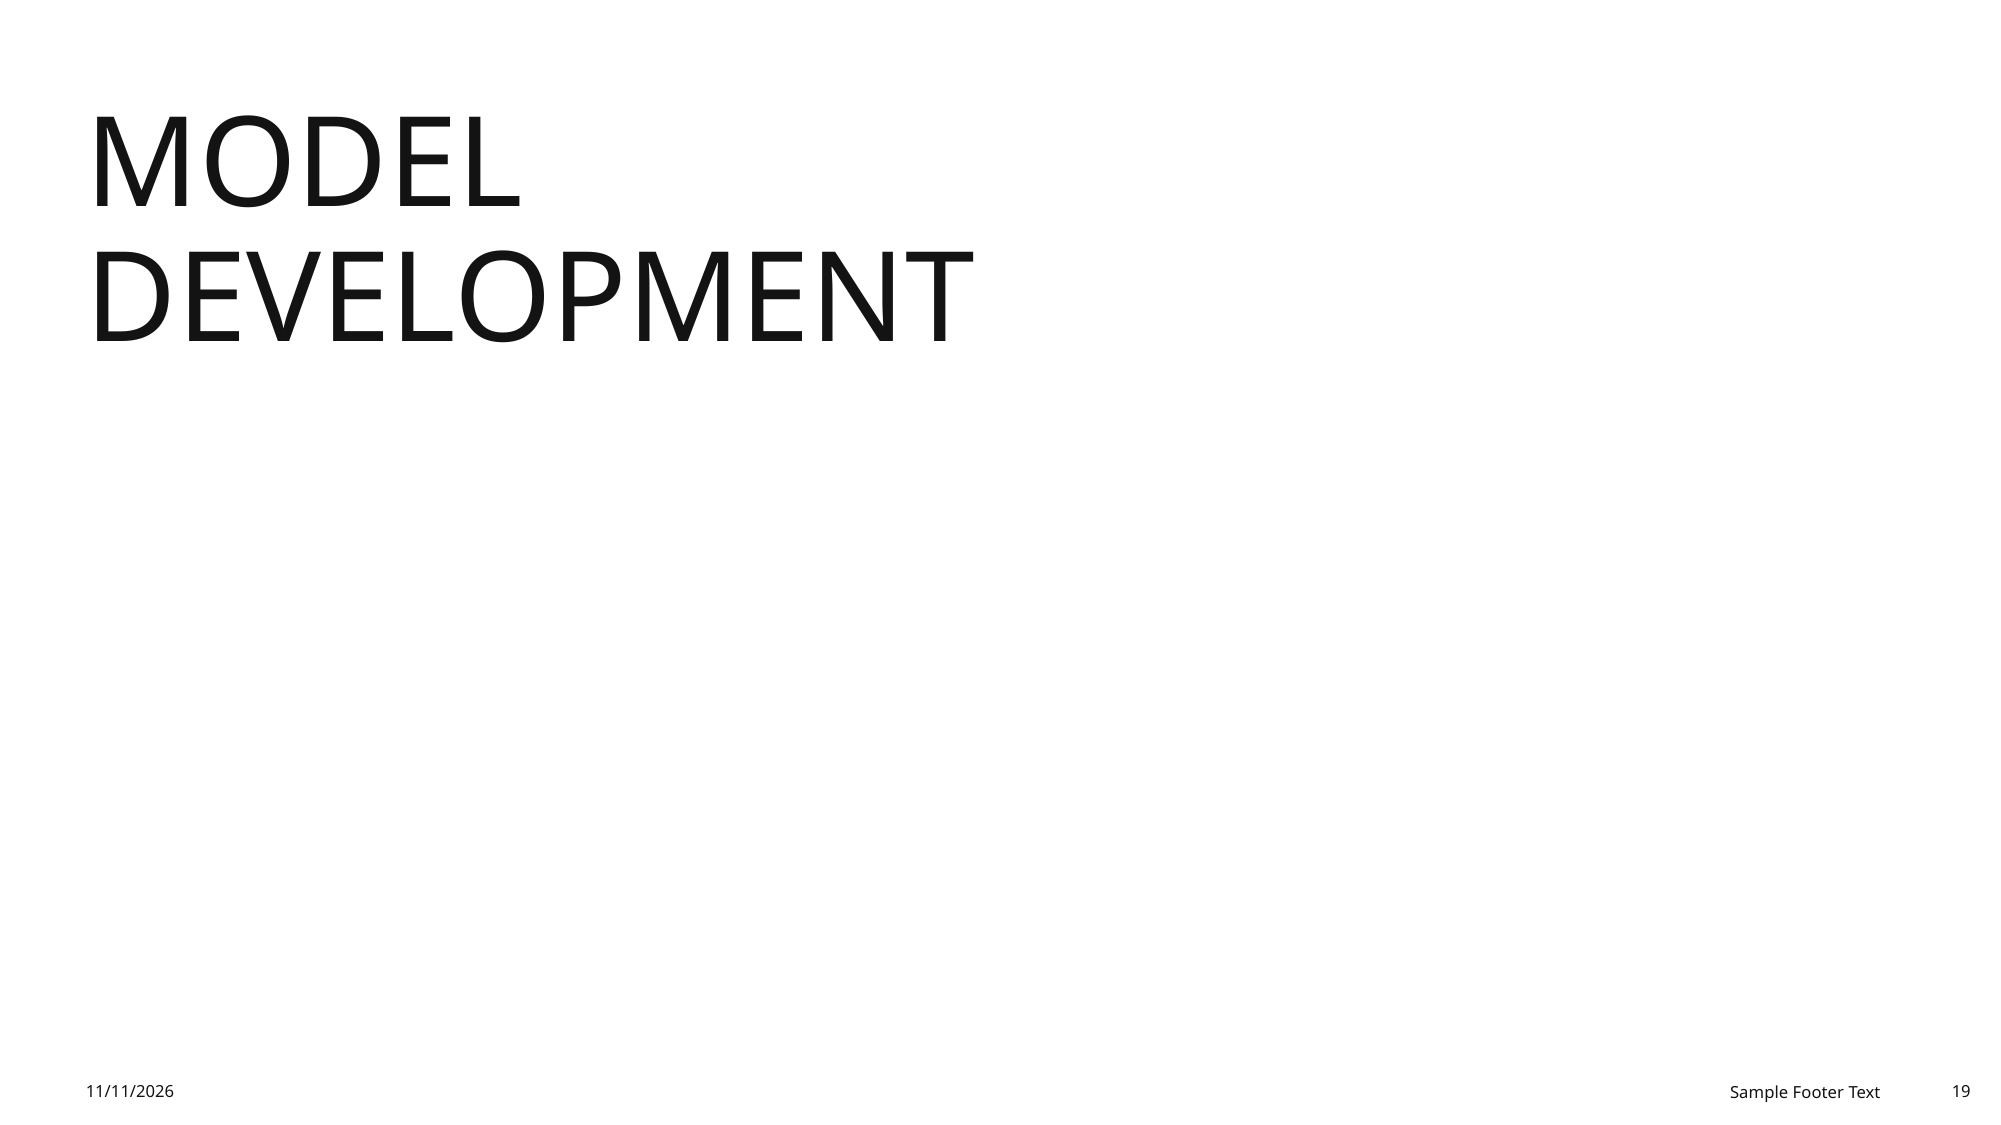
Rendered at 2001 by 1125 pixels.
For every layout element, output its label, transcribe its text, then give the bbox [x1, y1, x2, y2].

slide_number 19 [1910, 1064, 1986, 1120]
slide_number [70, 1064, 537, 1120]
title Model Development [70, 90, 1369, 749]
footer Sample Footer Text [1458, 1064, 1896, 1120]
